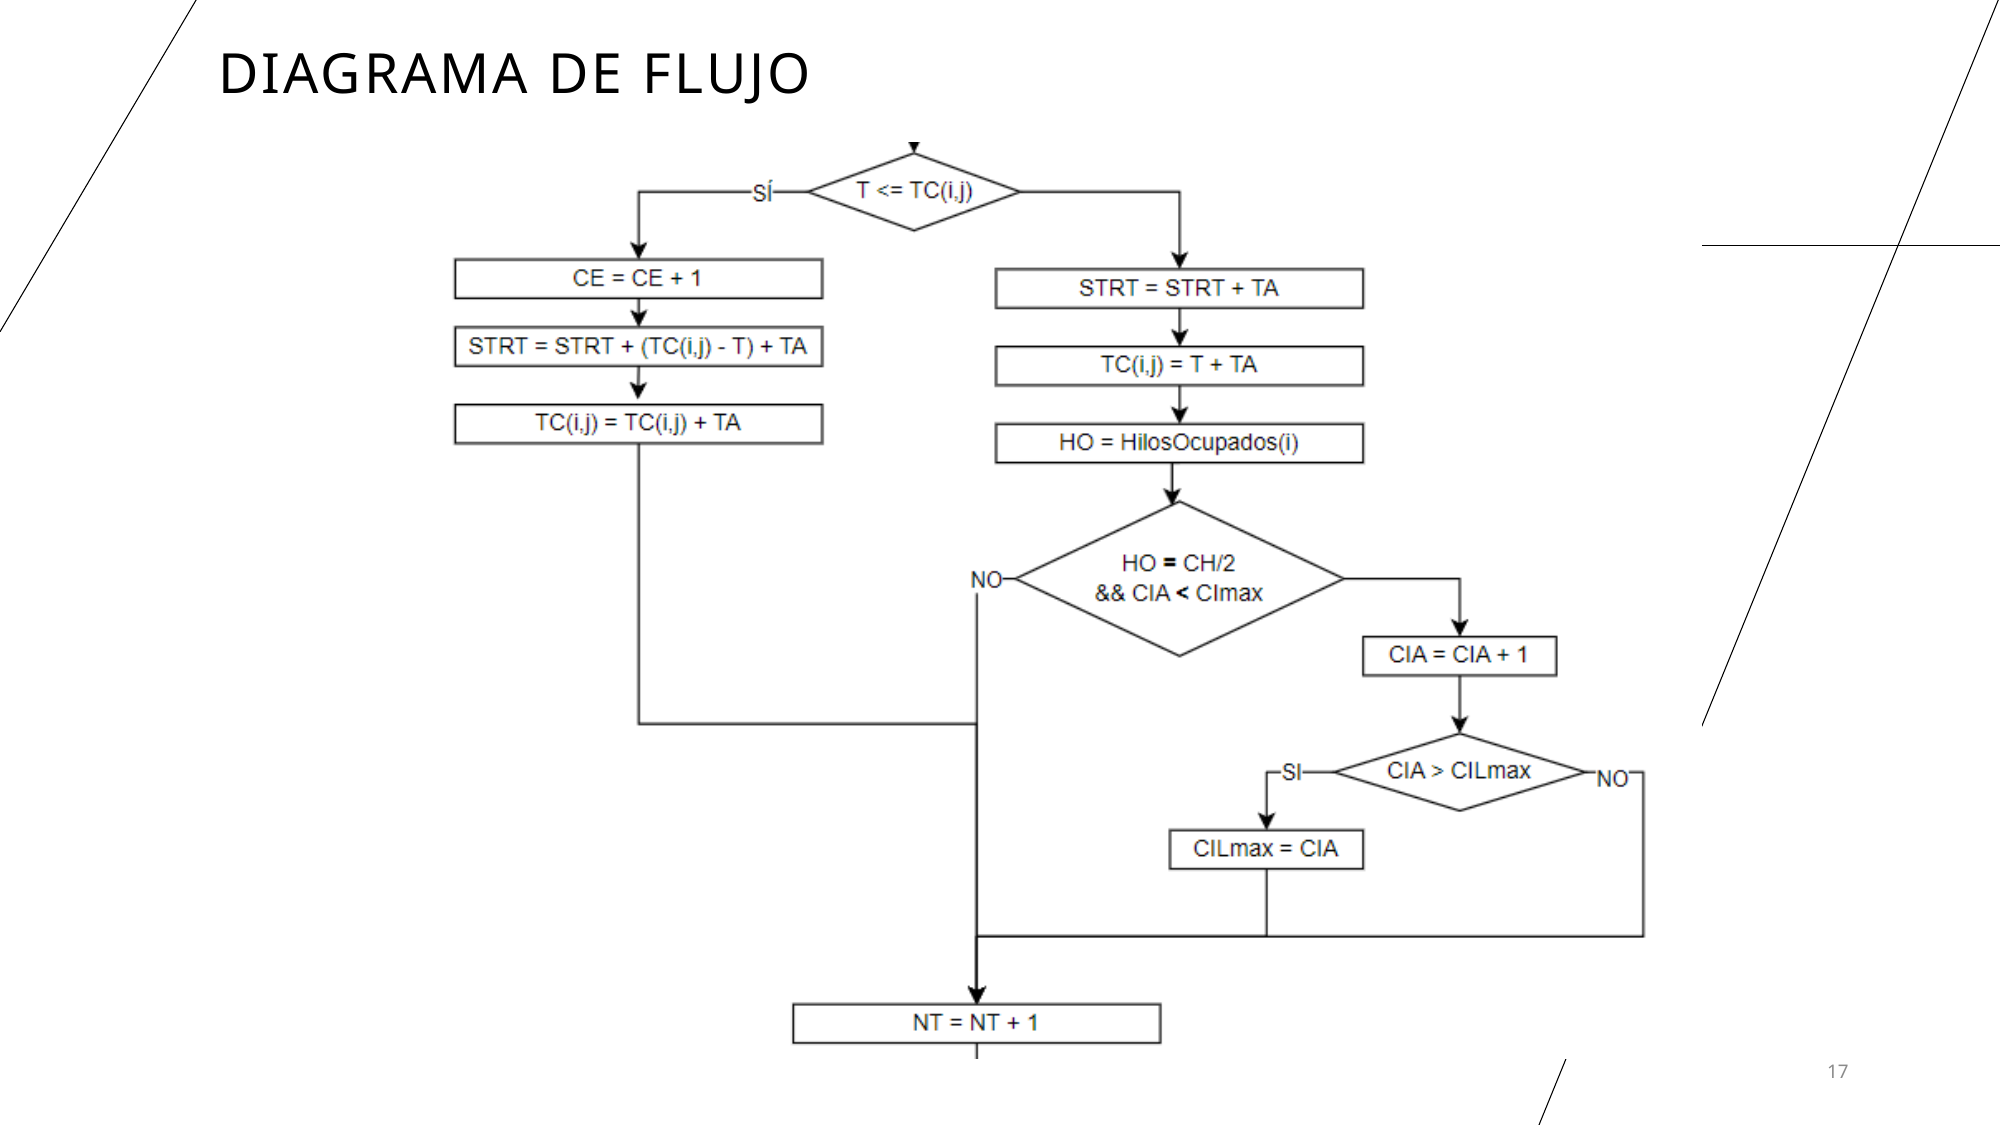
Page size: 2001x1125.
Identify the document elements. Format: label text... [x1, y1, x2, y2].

text_box Diagrama de flujo [203, 35, 835, 113]
slide_number 17 [1701, 1042, 1864, 1103]
picture [387, 142, 1702, 1059]
